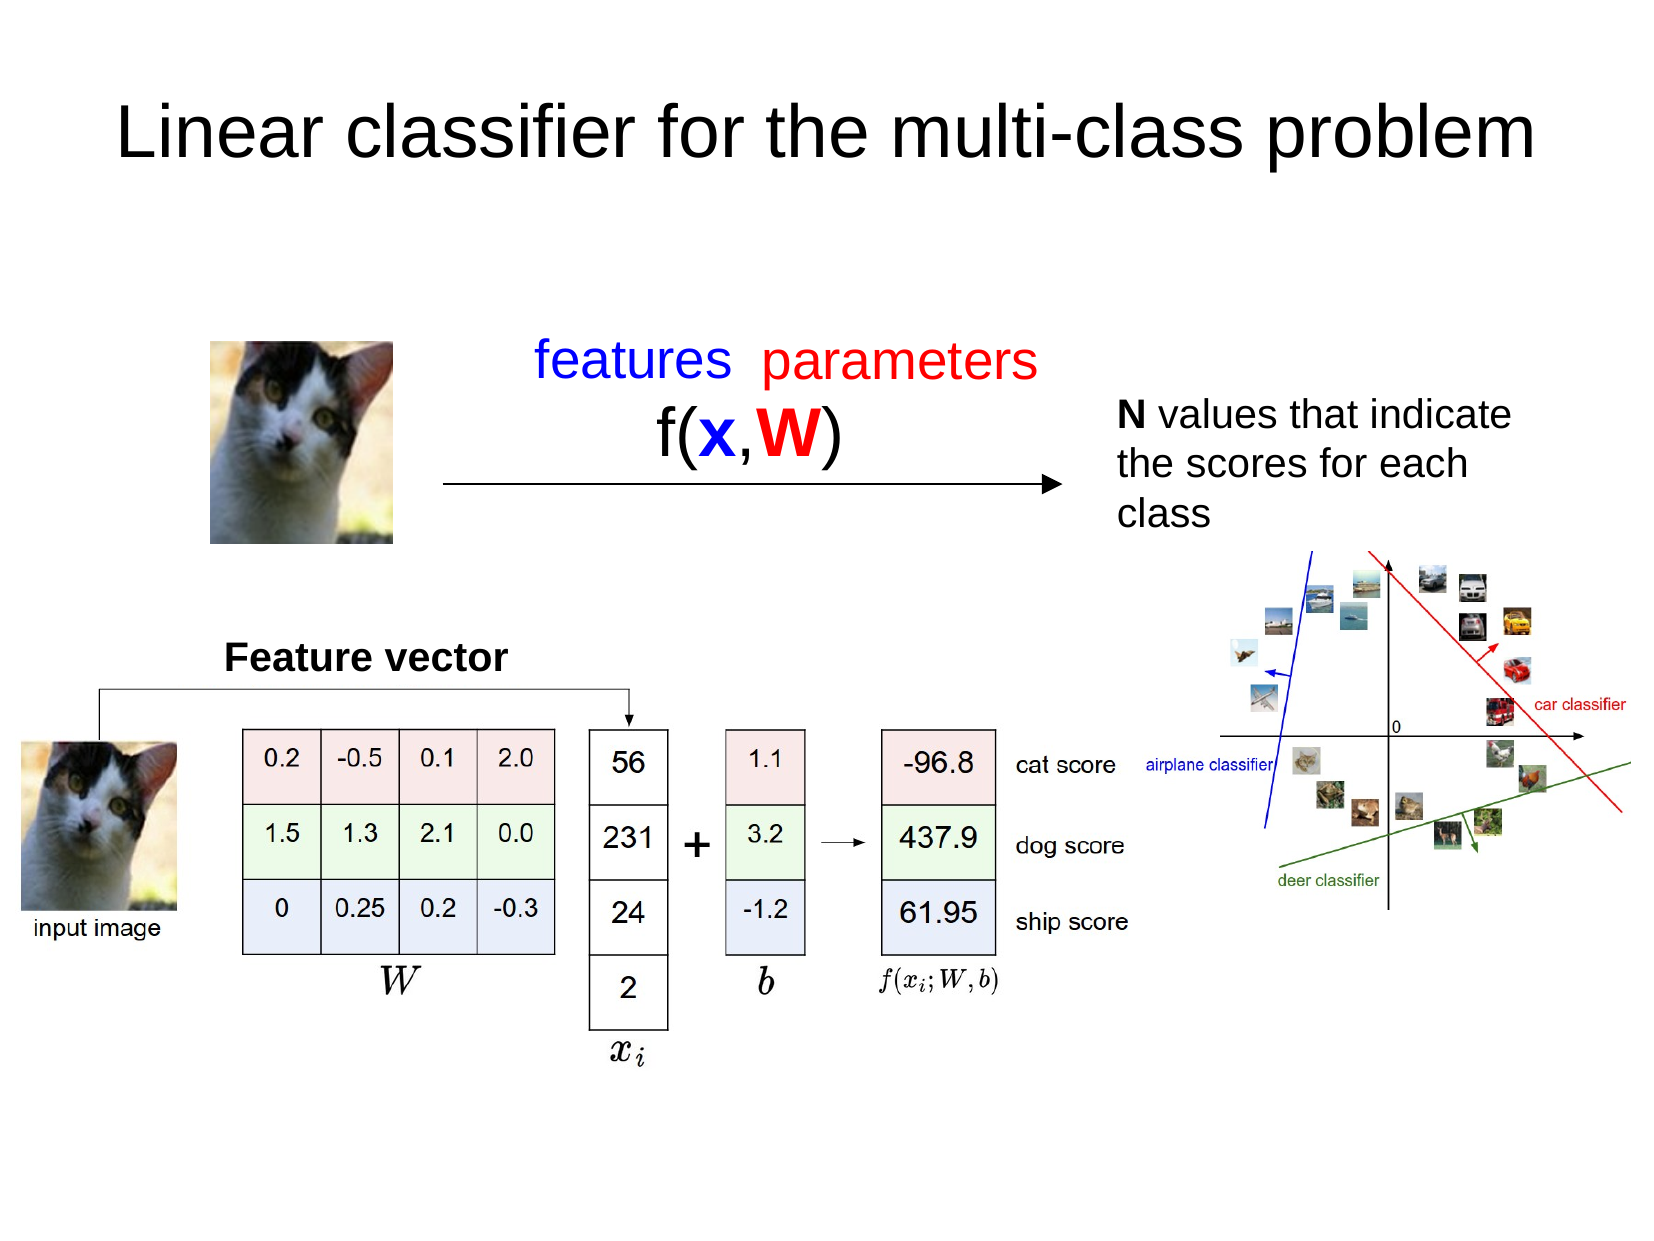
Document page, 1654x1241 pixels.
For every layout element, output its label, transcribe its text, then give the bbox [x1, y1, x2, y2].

text_box features [518, 306, 765, 382]
text_box f(x,W) [640, 371, 887, 443]
text_box parameters [745, 307, 1094, 365]
picture [15, 657, 1134, 1073]
text_box N values that indicate the scores for each class [1100, 370, 1582, 535]
text_box Feature vector [100, 613, 633, 656]
text_box Linear classifier for the multi-class problem [56, 65, 1597, 210]
picture [1142, 551, 1632, 910]
picture [210, 341, 394, 544]
